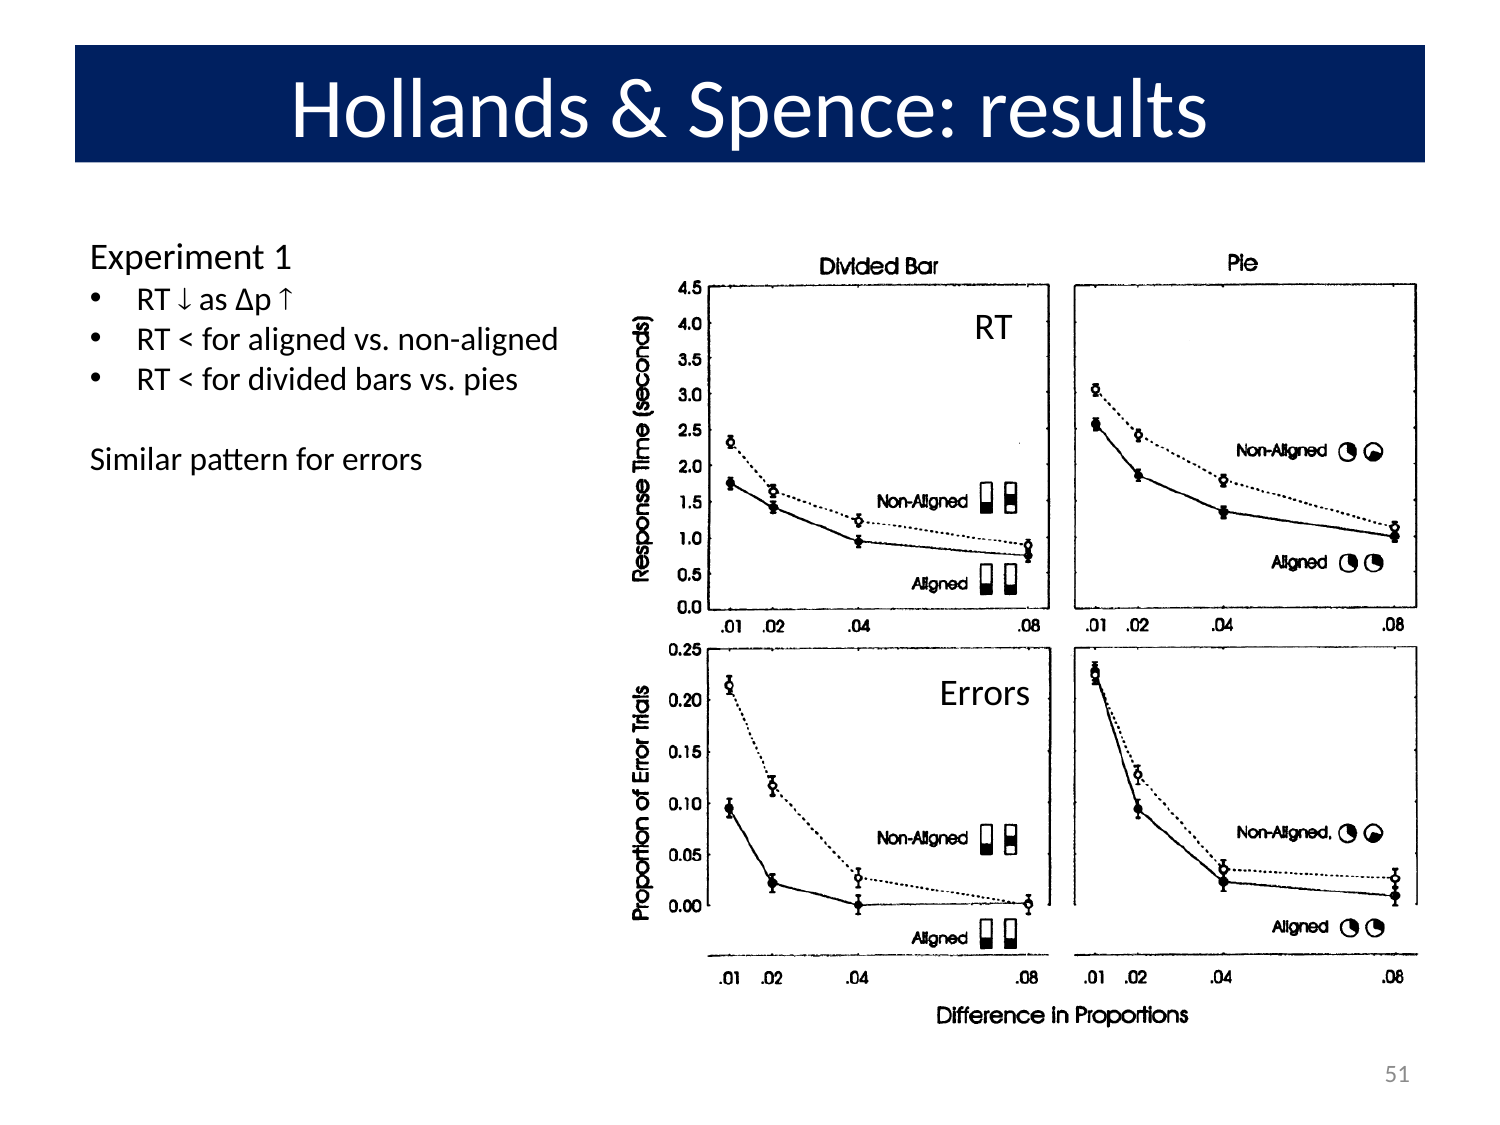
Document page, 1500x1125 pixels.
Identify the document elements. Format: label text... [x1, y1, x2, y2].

text_box Experiment 1 RT  as Δp  RT < for aligned vs. non-aligned RT < for divided bars vs. pies Similar pattern for errors [74, 224, 613, 485]
title Hollands & Spence: results [75, 45, 1425, 163]
picture [624, 249, 1433, 1030]
slide_number 51 [1074, 1042, 1425, 1103]
